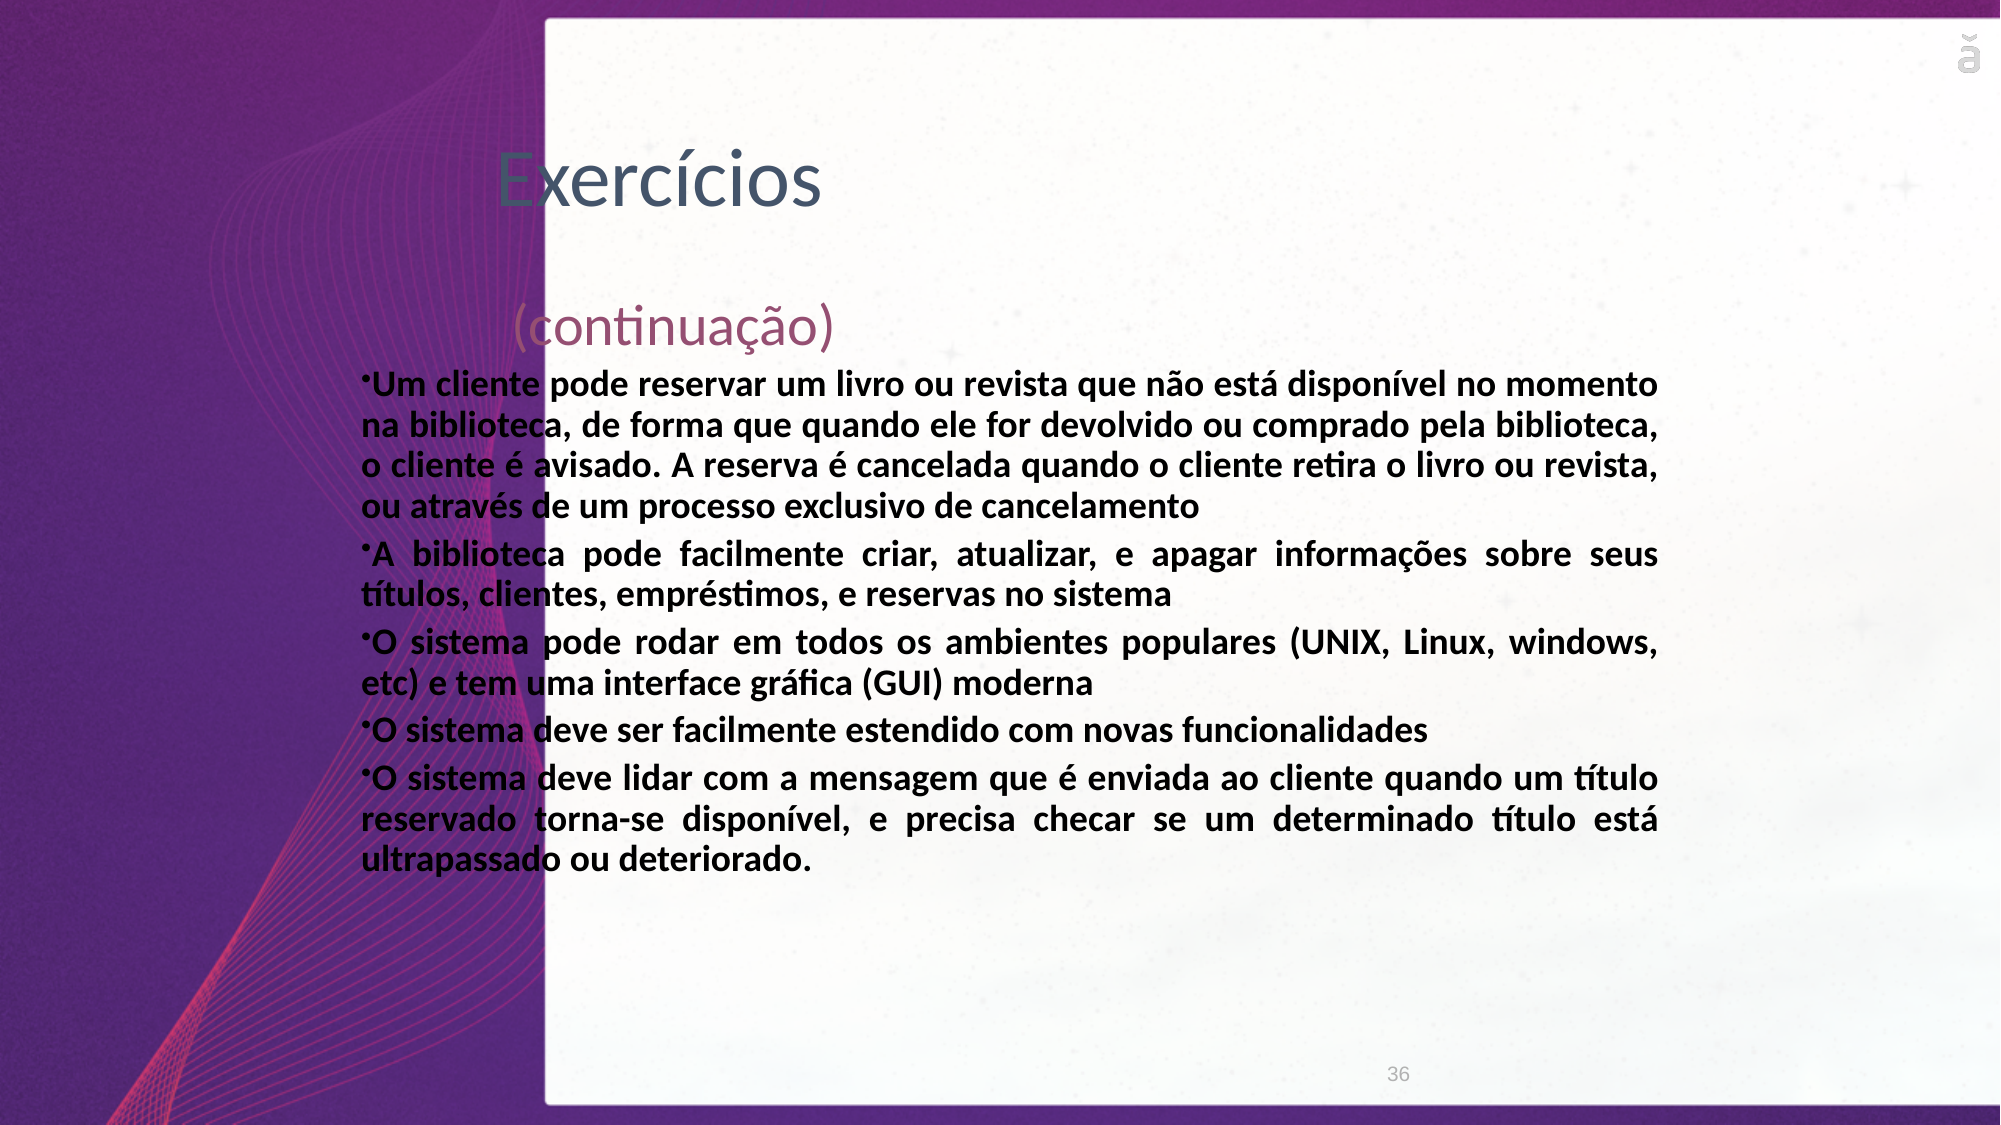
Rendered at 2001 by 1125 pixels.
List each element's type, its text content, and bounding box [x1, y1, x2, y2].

picture [0, 0, 2000, 1125]
slide_number 36 [1074, 1043, 1425, 1104]
text_box (continuação) Um cliente pode reservar um livro ou revista que não está disponível no momento na biblioteca, de forma que quando ele for devolvido ou comprado pela biblioteca, o cliente é avisado. A reserva é cancelada quando o cliente retira o livro ou revista, ou através de um processo exclusivo de cancelamento A biblioteca pode facilmente criar, atualizar, e apagar informações sobre seus títulos, clientes, empréstimos, e reservas no sistema O sistema pode rodar em todos os ambientes populares (UNIX, Linux, windows, etc) e tem uma interface gráfica (GUI) moderna O sistema deve ser facilmente estendido com novas funcionalidades O sistema deve lidar com a mensagem que é enviada ao cliente quando um título reservado torna-se disponível, e precisa checar se um determinado título está ultrapassado ou deteriorado. [346, 279, 1675, 888]
text_box Exercícios [480, 78, 1786, 268]
